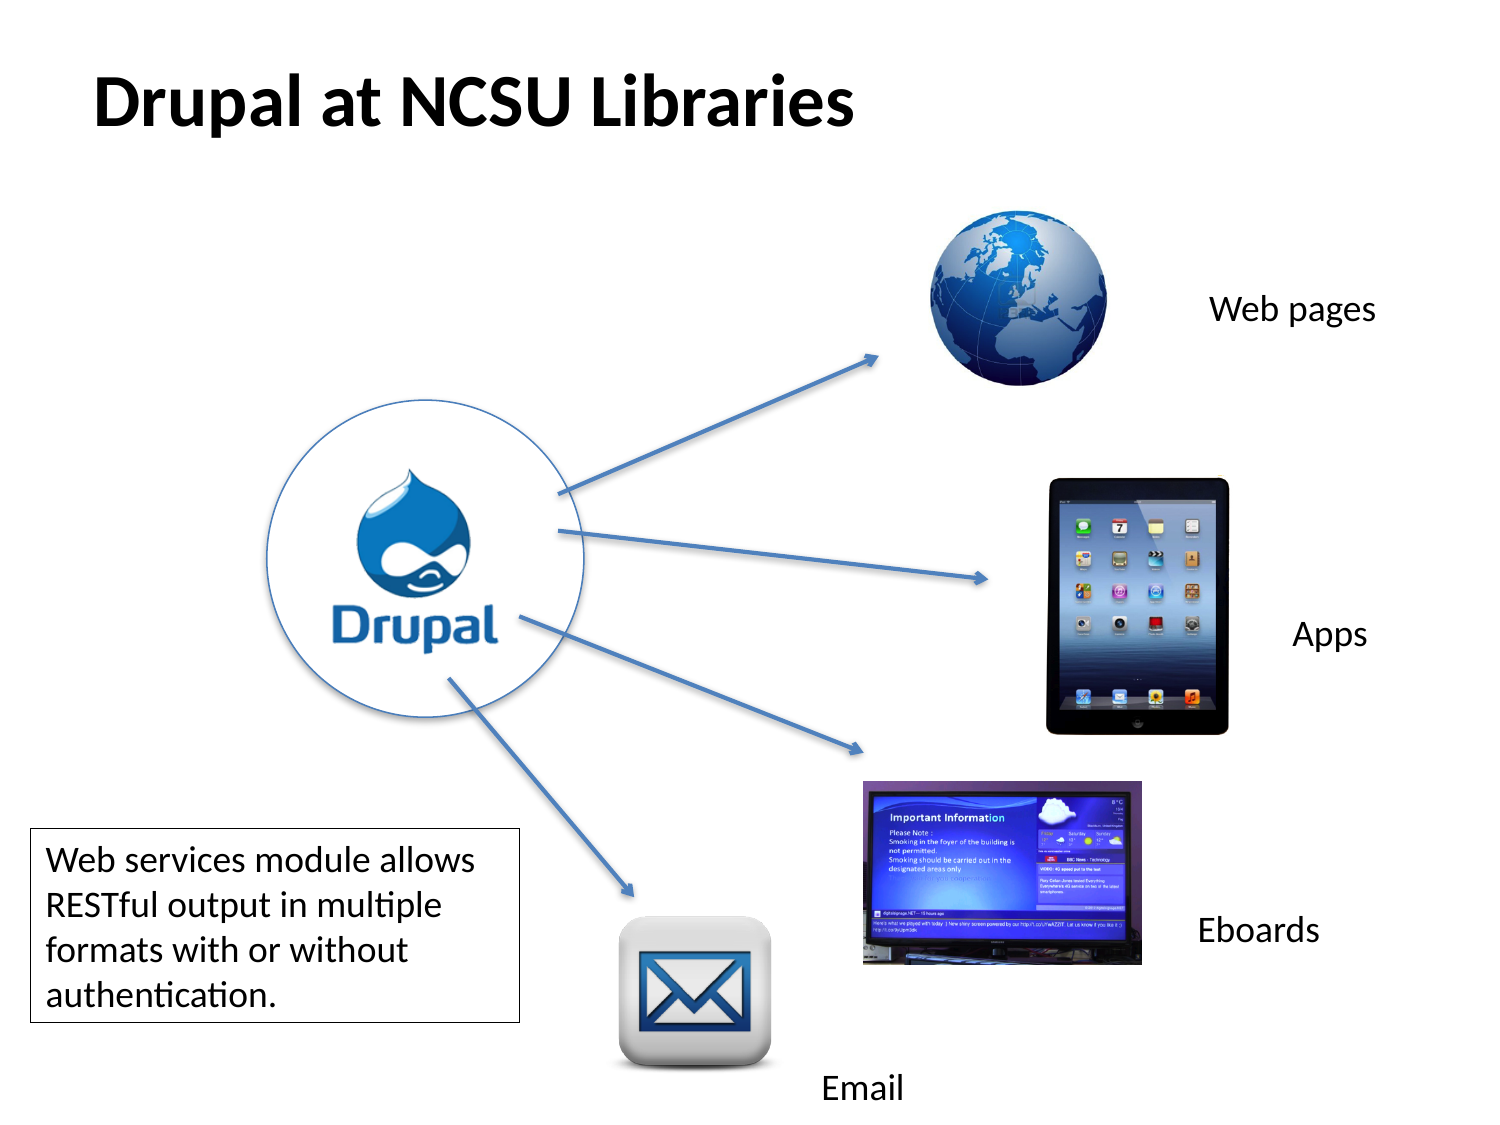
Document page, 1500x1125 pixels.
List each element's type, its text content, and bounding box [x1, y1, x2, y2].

text_box Web pages [1194, 276, 1392, 337]
text_box Drupal at NCSU Libraries [79, 44, 1416, 149]
picture [863, 781, 1142, 965]
picture [583, 884, 807, 1108]
text_box [265, 399, 583, 718]
picture [1043, 475, 1233, 737]
picture [920, 197, 1118, 396]
picture [317, 458, 515, 667]
text_box Web services module allows RESTful output in multiple formats with or without authentication. [30, 828, 520, 1023]
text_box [518, 616, 864, 754]
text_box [557, 355, 880, 495]
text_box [557, 530, 989, 580]
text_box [448, 677, 635, 898]
text_box Email [806, 1055, 920, 1116]
text_box Eboards [1182, 897, 1336, 957]
text_box Apps [1277, 601, 1384, 661]
